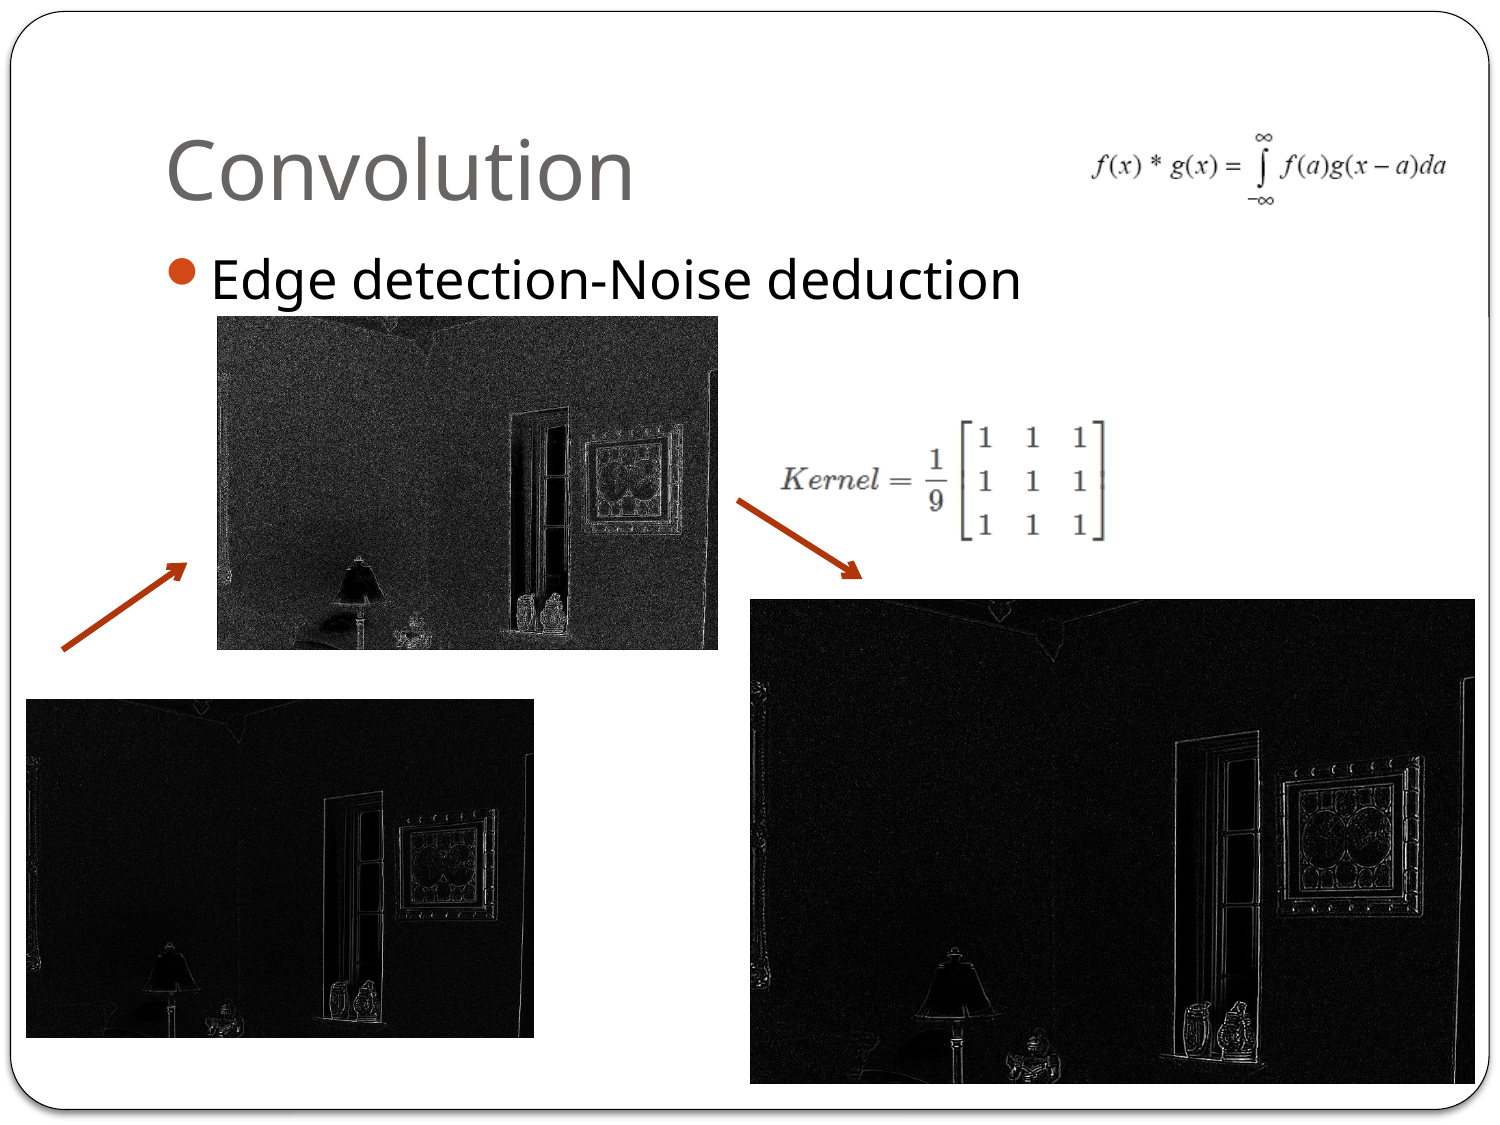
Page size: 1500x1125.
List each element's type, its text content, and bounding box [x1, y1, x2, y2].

title Convolution [150, 45, 1425, 233]
list Edge detection-Noise deduction [150, 237, 1425, 988]
picture [774, 412, 1117, 563]
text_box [62, 562, 188, 651]
picture [26, 699, 534, 1038]
picture [1074, 112, 1466, 209]
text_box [737, 499, 863, 580]
picture [217, 316, 718, 651]
picture [749, 599, 1476, 1084]
